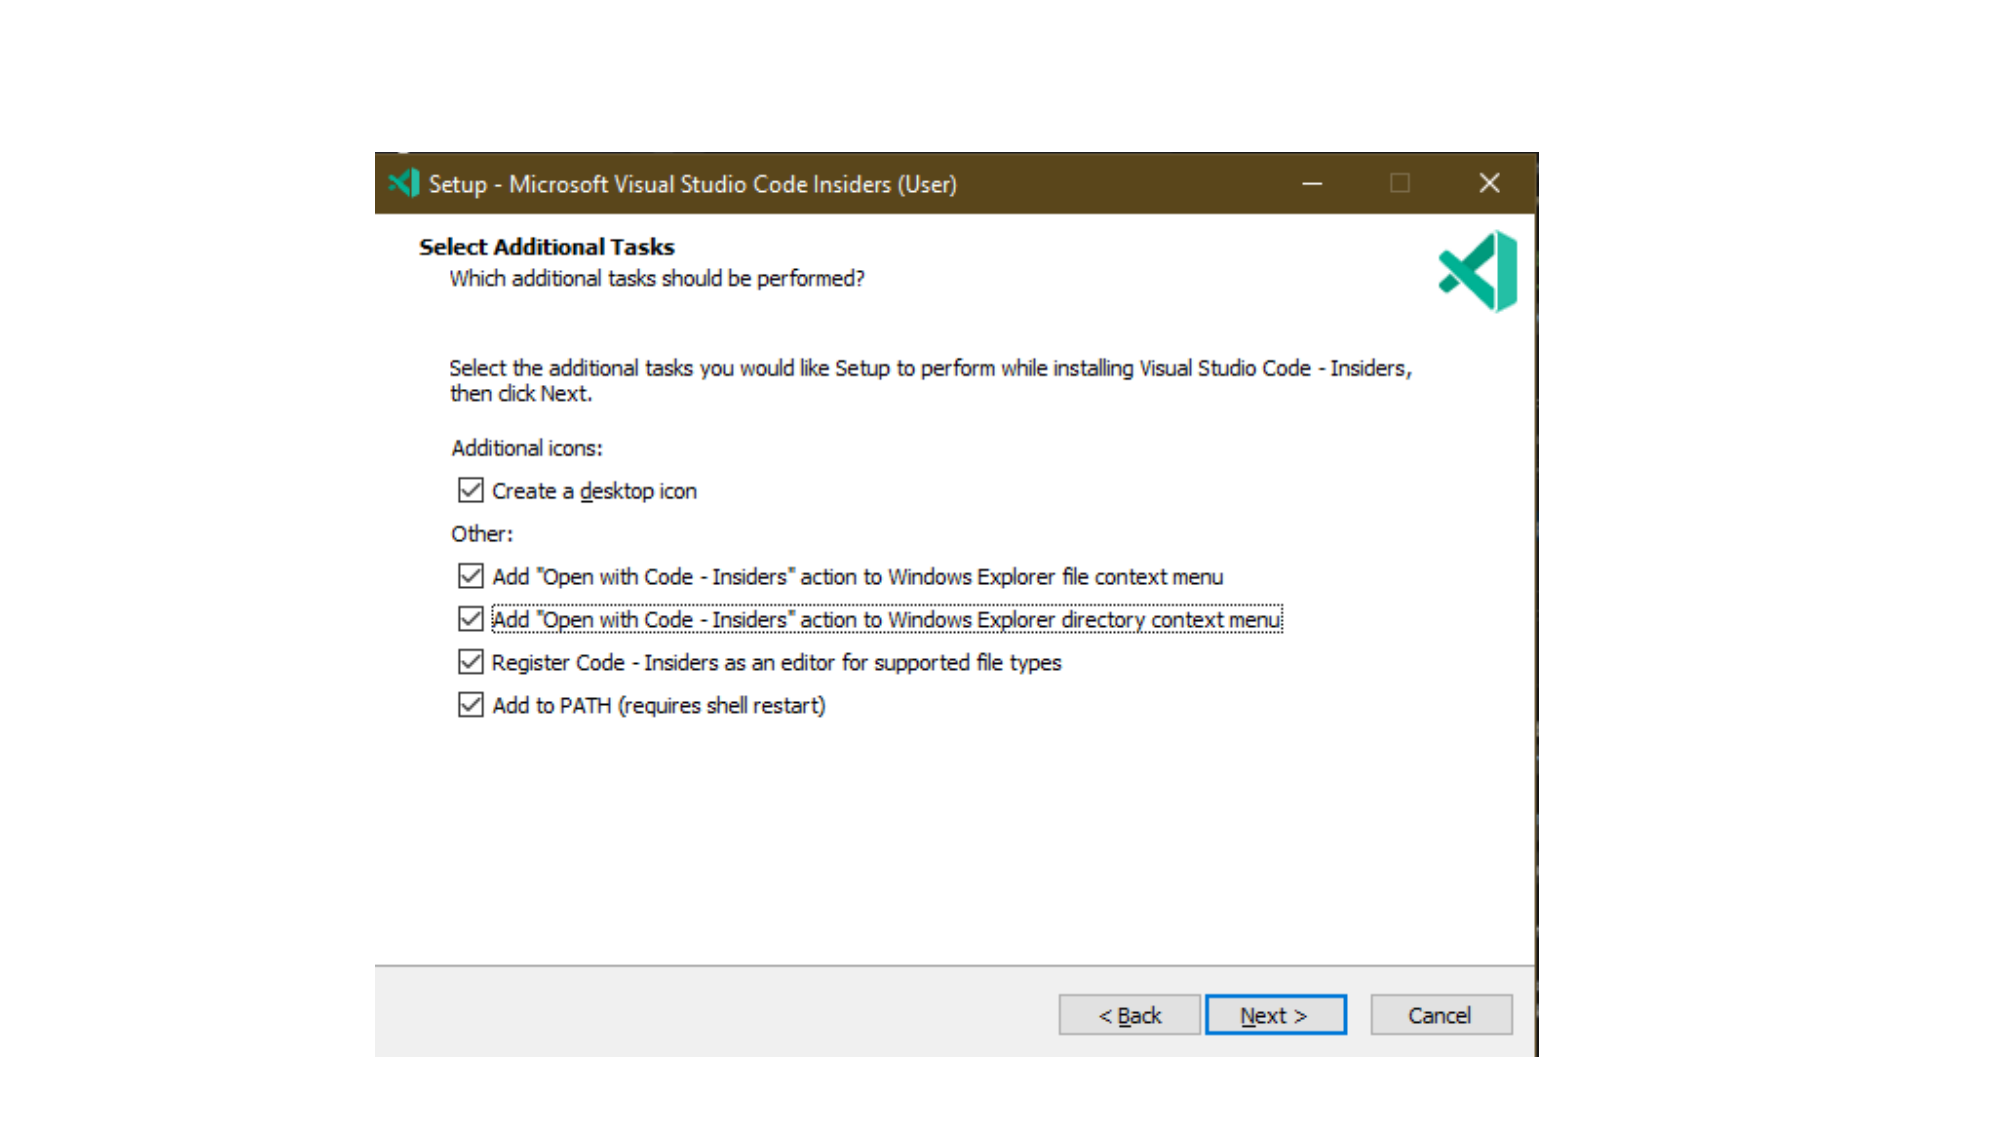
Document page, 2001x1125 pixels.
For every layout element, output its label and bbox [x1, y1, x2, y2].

picture [374, 152, 1539, 1057]
